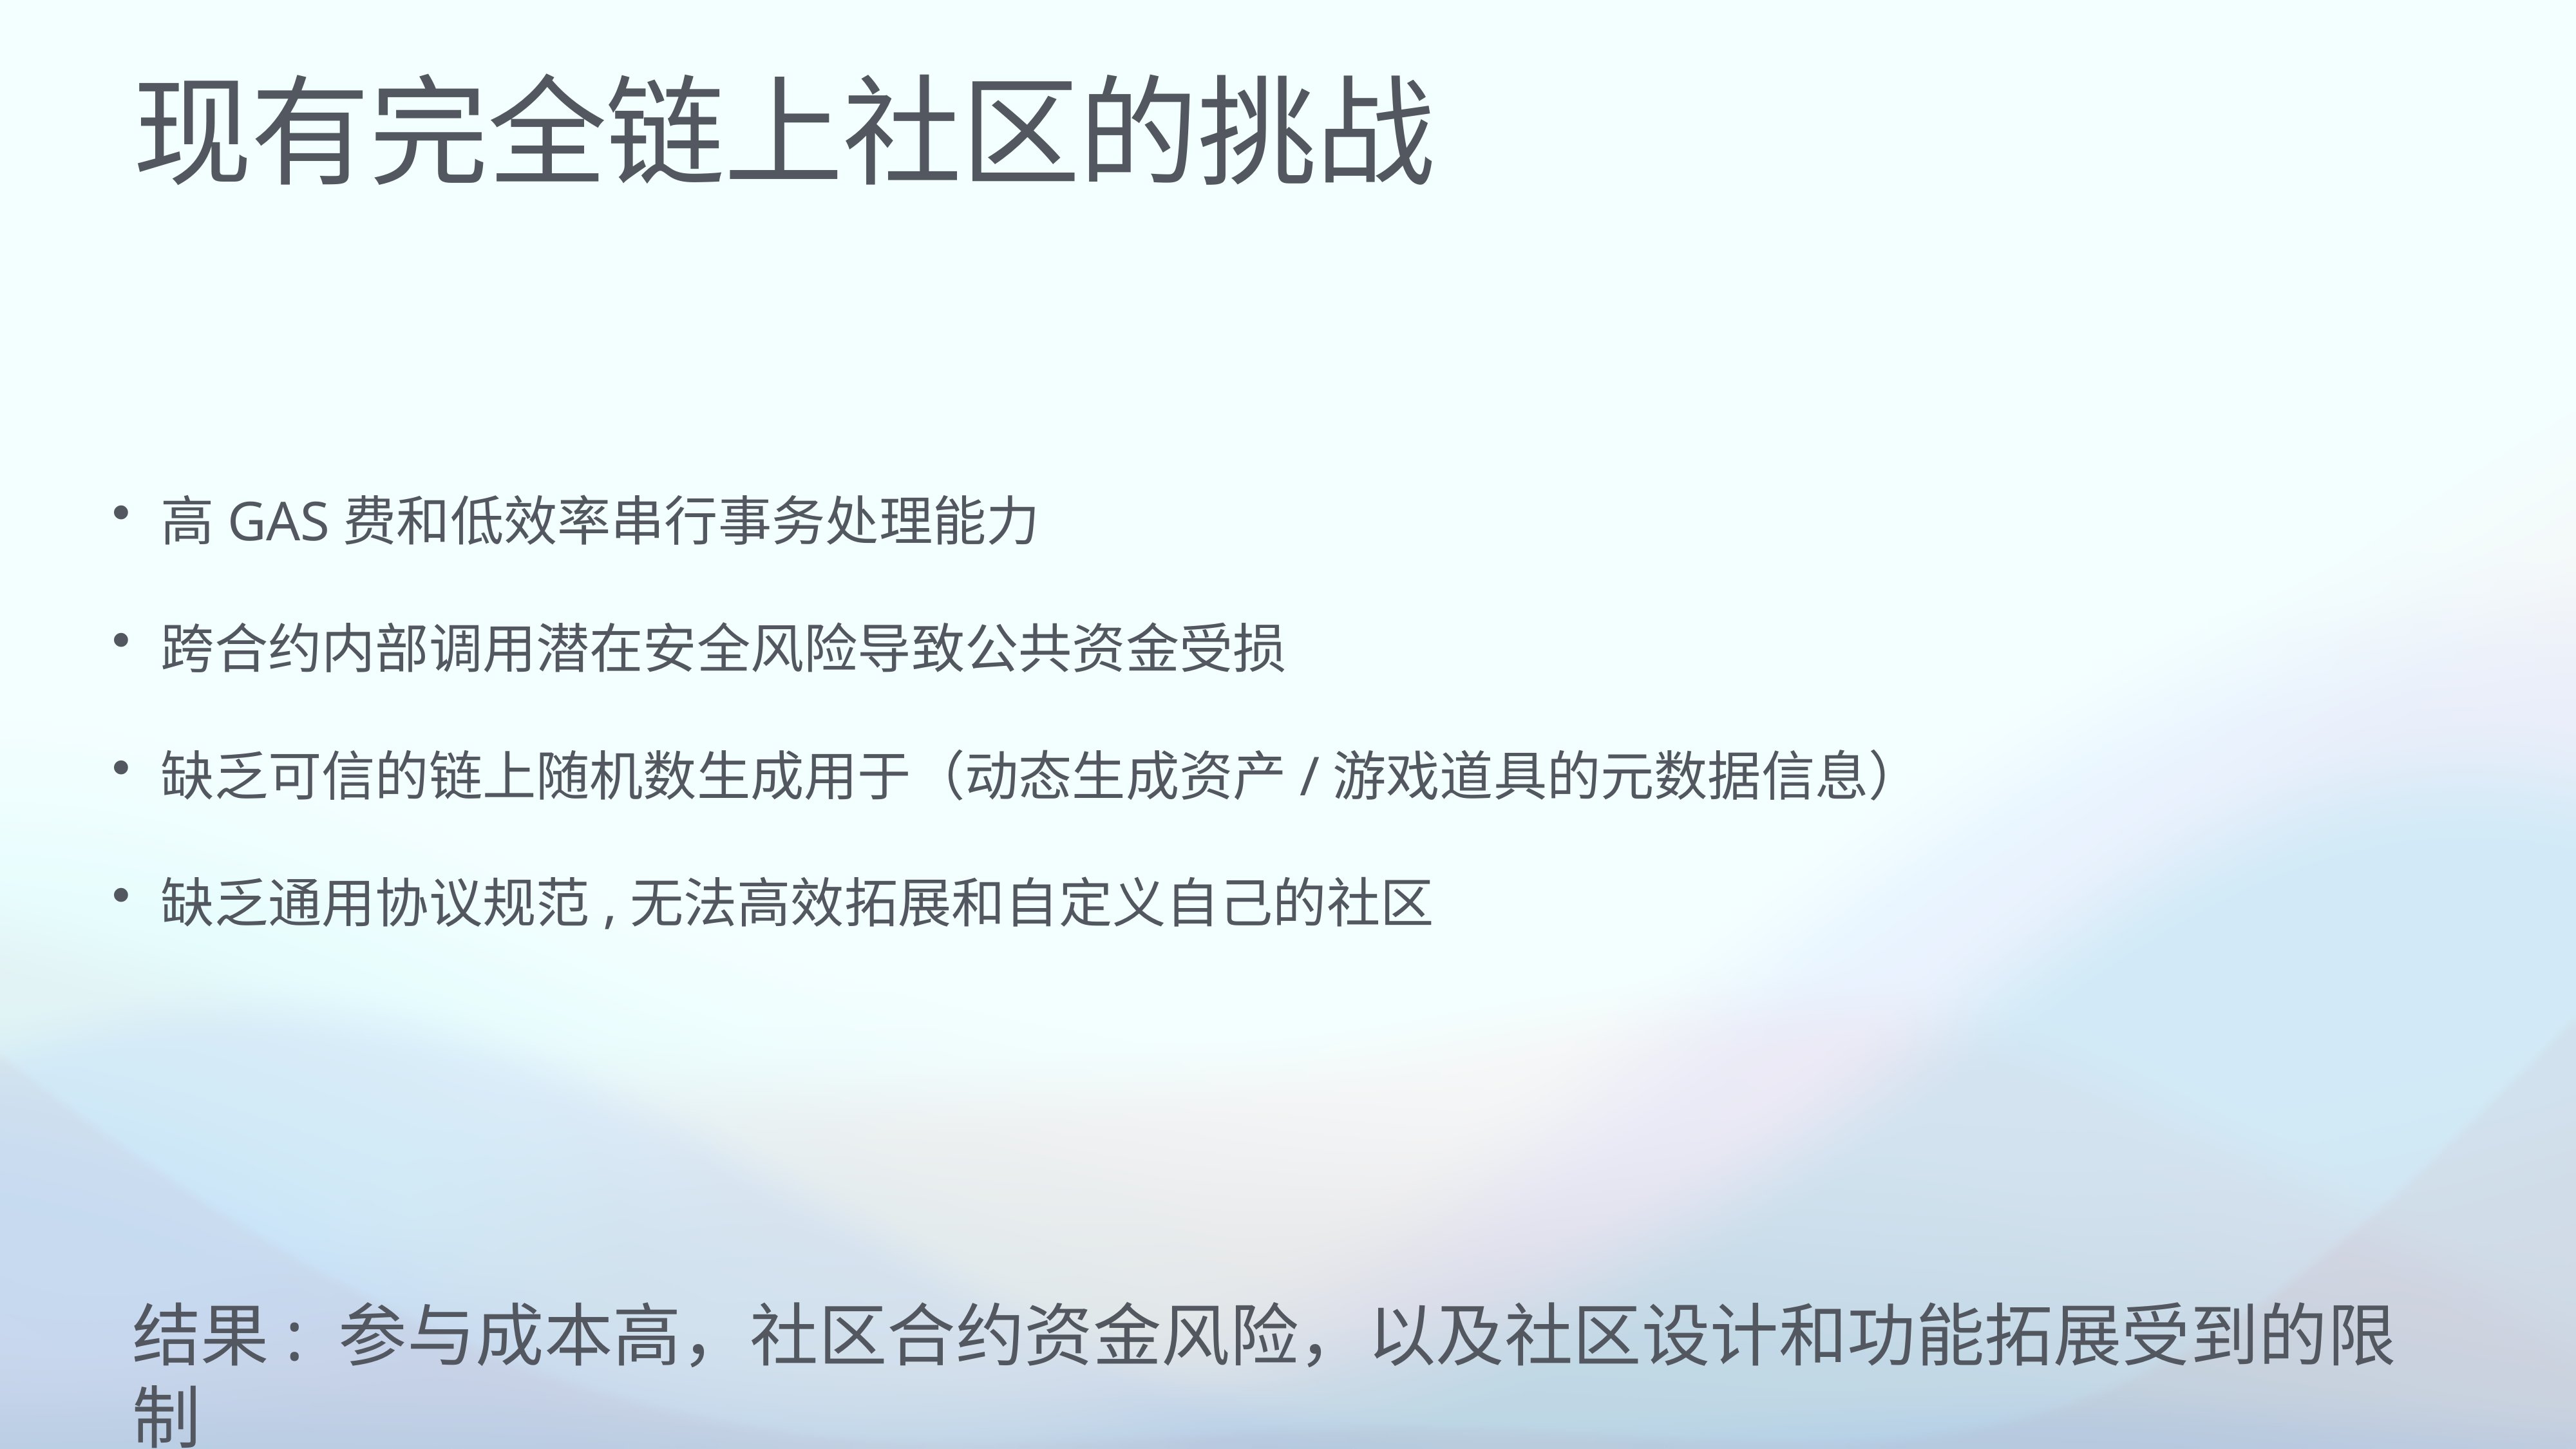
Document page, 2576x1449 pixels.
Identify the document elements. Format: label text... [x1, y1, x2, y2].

list 结果: 参与成本高，社区合约资金风险，以及社区设计和功能拓展受到的限制 [127, 1286, 2449, 1394]
list 高GAS费和低效率串行事务处理能力 跨合约内部调用潜在安全风险导致公共资金受损 缺乏可信的链上随机数生成用于（动态生成资产/游戏道具的元数据信息） 缺乏通用协议规范,无法高效拓展和自定义自己的社区 [107, 480, 2420, 1121]
picture [0, 0, 2576, 1449]
title 现有完全链上社区的挑战 [127, 66, 2449, 246]
